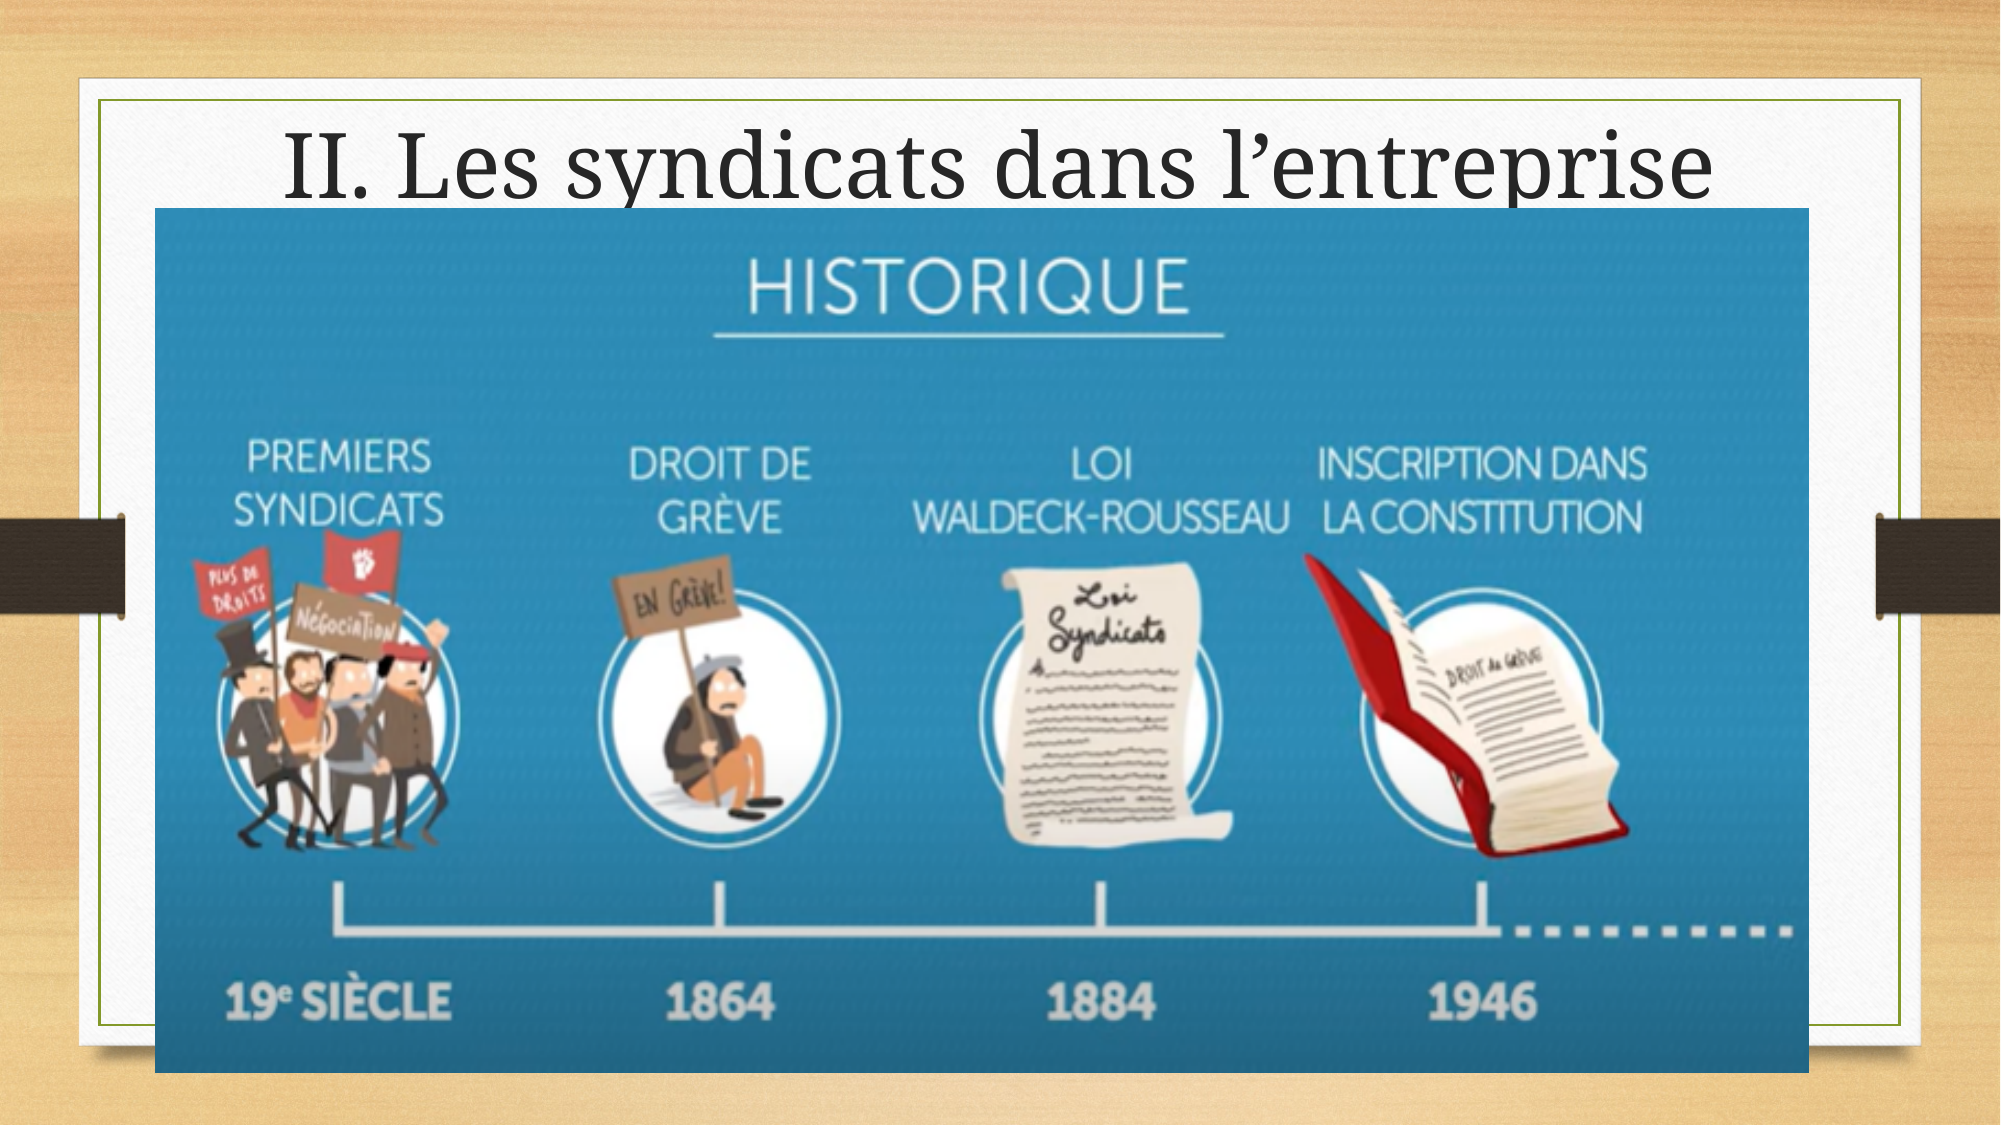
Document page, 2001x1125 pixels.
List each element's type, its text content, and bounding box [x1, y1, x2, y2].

picture [0, 0, 2001, 1125]
title II. Les syndicats dans l’entreprise [212, 99, 1788, 207]
